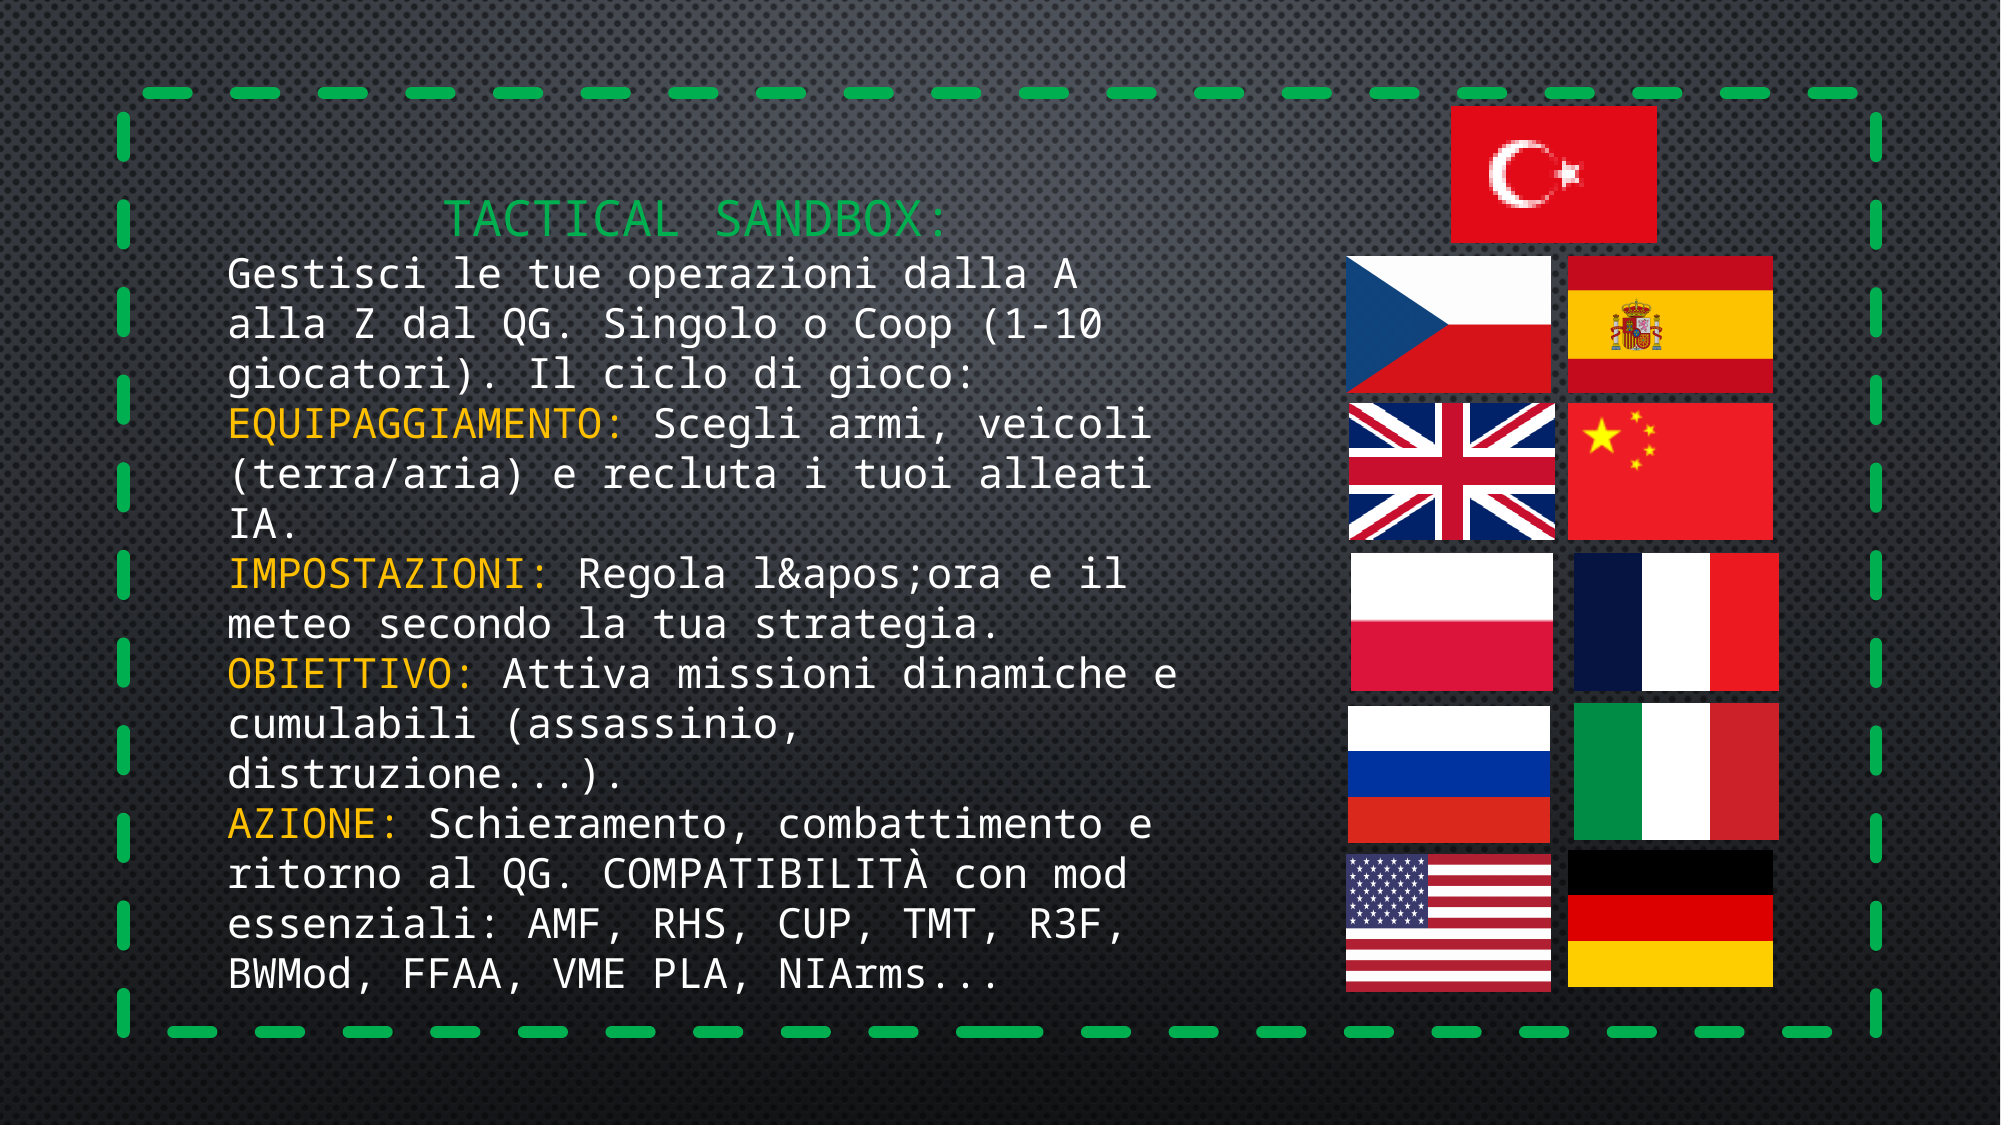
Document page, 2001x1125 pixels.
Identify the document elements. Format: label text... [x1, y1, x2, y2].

picture [1347, 706, 1550, 843]
picture [1568, 256, 1773, 394]
text_box [122, 92, 1878, 1033]
picture [1573, 553, 1779, 691]
picture [1346, 256, 1552, 394]
picture [1350, 553, 1553, 691]
picture [1451, 106, 1657, 243]
picture [1349, 403, 1555, 541]
picture [1568, 403, 1773, 541]
text_box TACTICAL SANDBOX: Gestisci le tue operazioni dalla A alla Z dal QG. Singolo o Coop (1-10 giocatori). Il ciclo di gioco: EQUIPAGGIAMENTO: Scegli armi, veicoli (terra/aria) e recluta i tuoi alleati IA. IMPOSTAZIONI: Regola l&apos;ora e il meteo secondo la tua strategia. OBIETTIVO: Attiva missioni dinamiche e cumulabili (assassinio, distruzione...). AZIONE: Schieramento, combattimento e ritorno al QG. COMPATIBILITÀ con mod essenziali: AMF, RHS, CUP, TMT, R3F, BWMod, FFAA, VME PLA, NIArms... [212, 178, 1213, 1004]
picture [1346, 854, 1552, 992]
picture [1568, 850, 1773, 988]
picture [1573, 703, 1779, 841]
